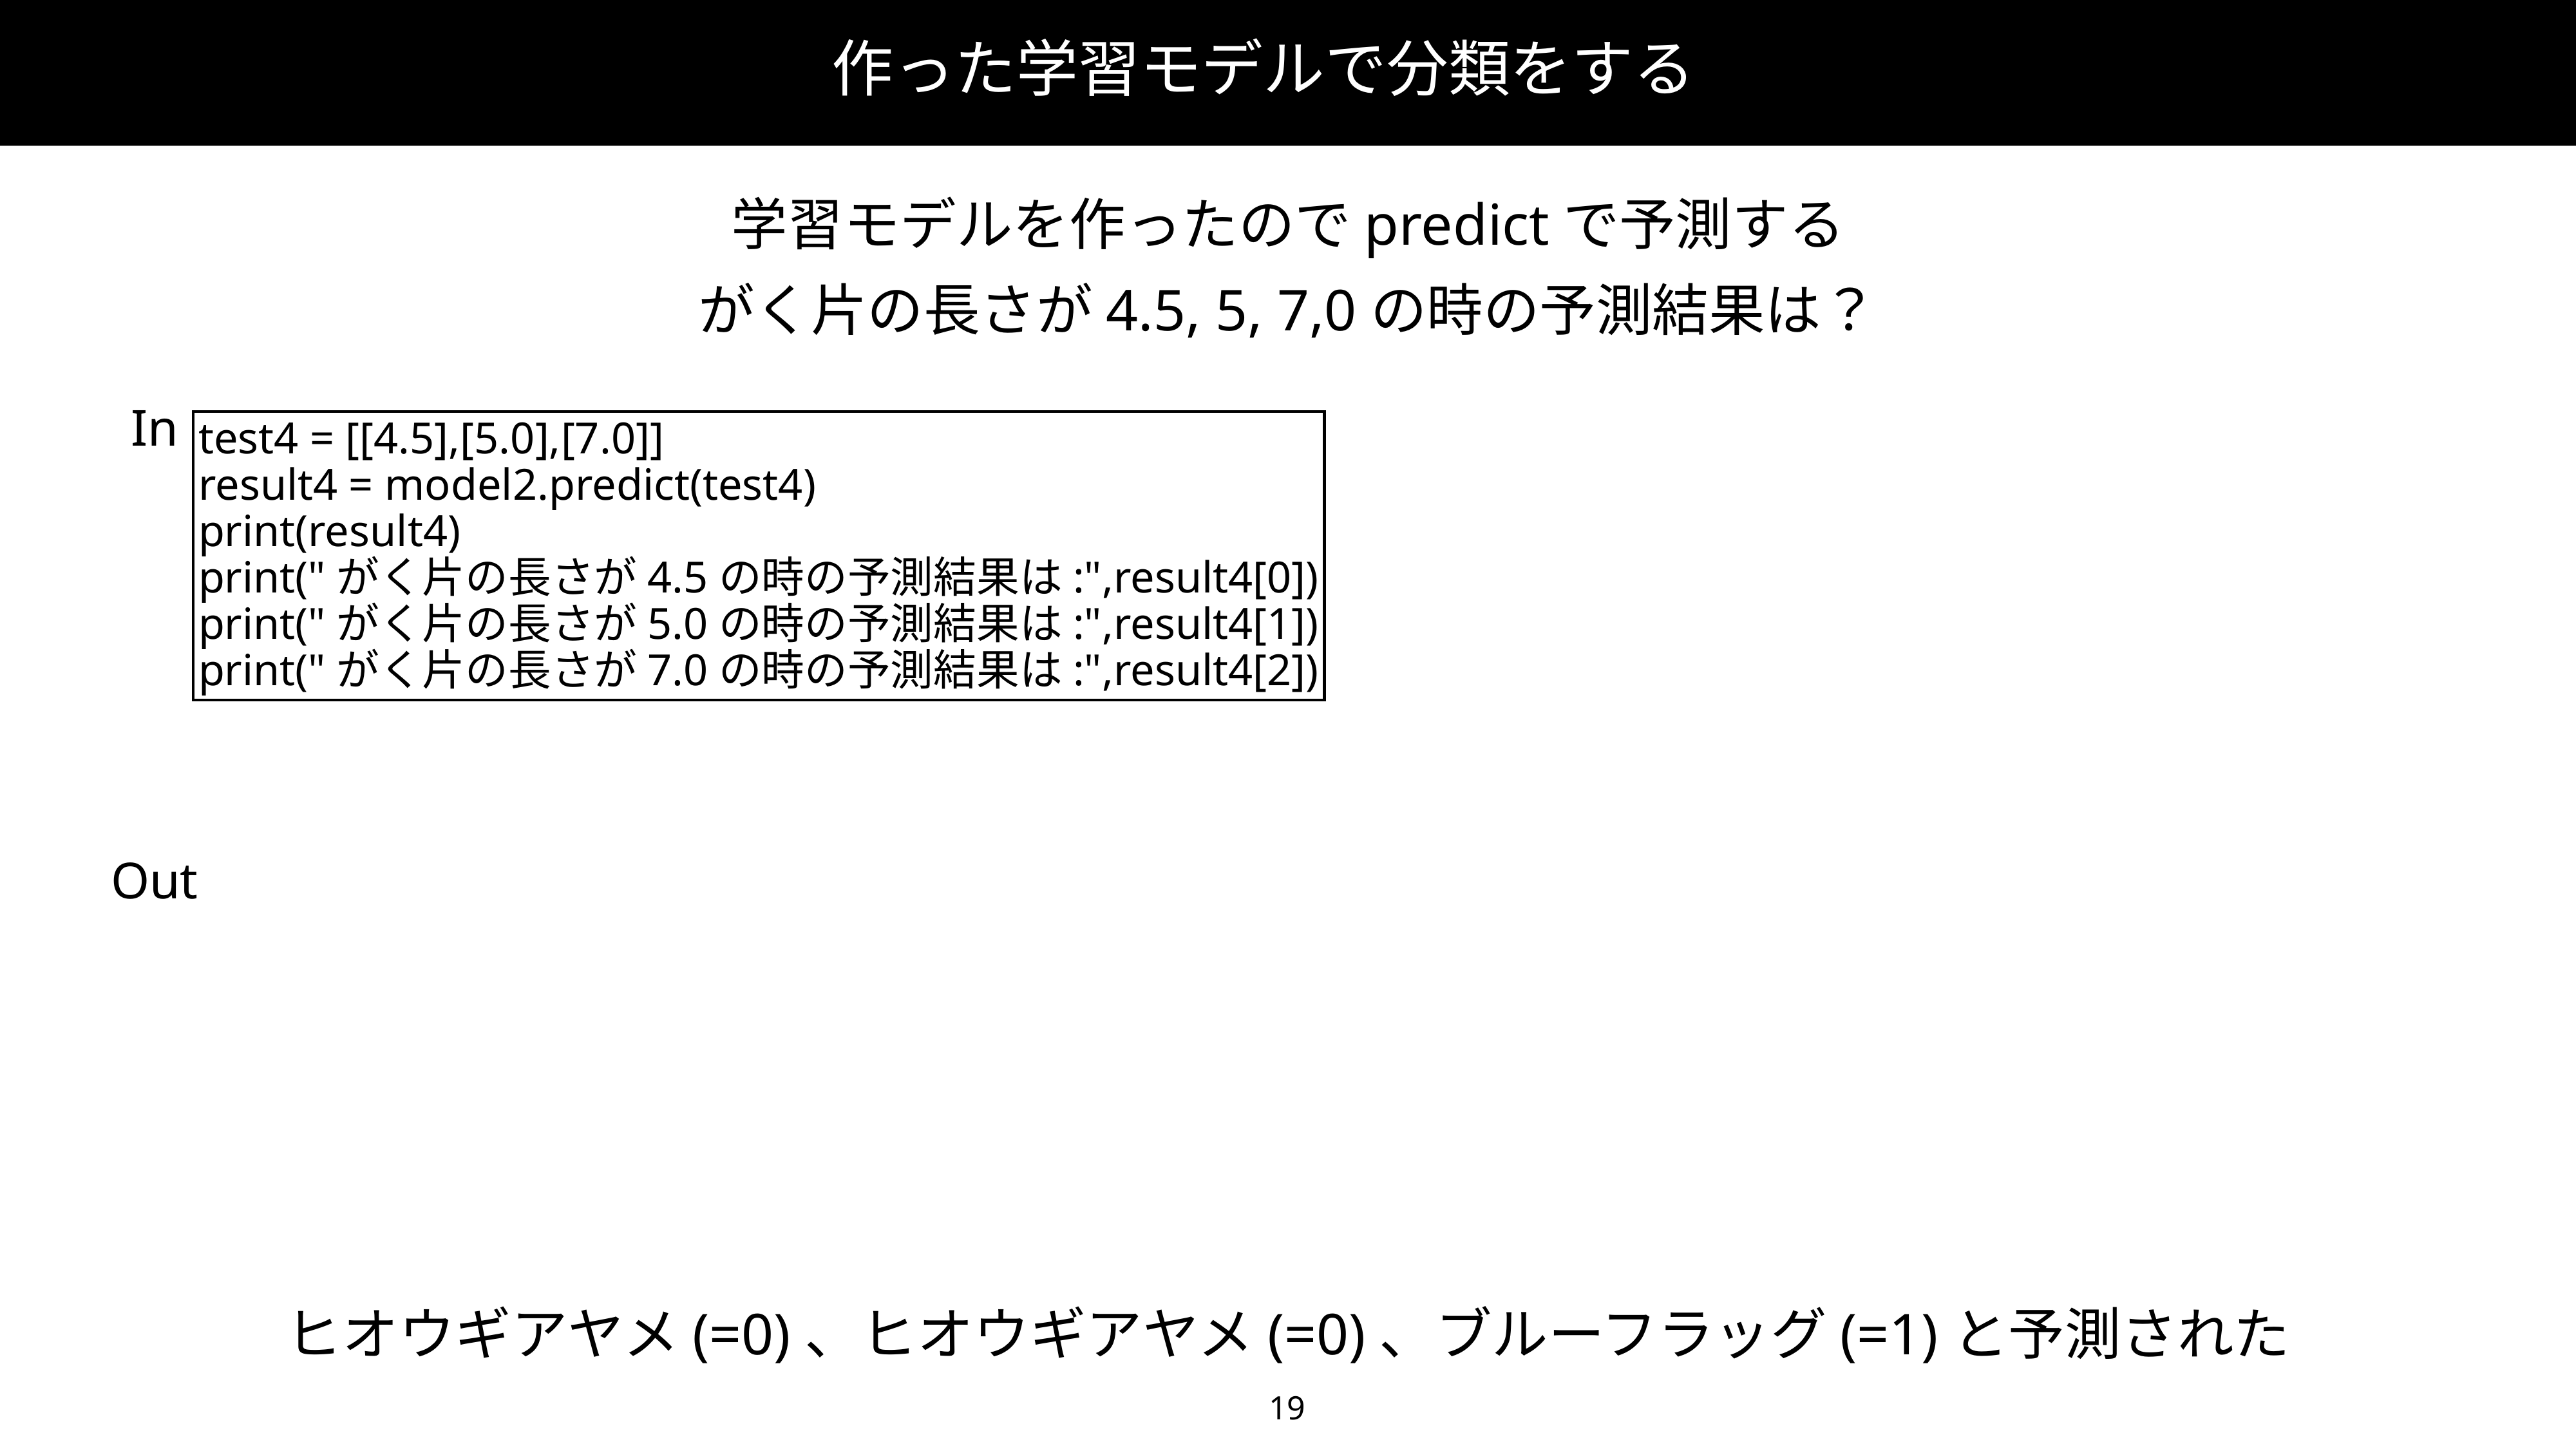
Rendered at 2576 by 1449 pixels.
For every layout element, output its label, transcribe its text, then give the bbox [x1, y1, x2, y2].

text_box Out [105, 850, 204, 915]
text_box In [125, 397, 184, 462]
text_box 学習モデルを作ったのでpredictで予測する [725, 191, 1850, 263]
text_box 作った学習モデルで分類をする [826, 32, 1701, 110]
text_box test4 = [[4.5],[5.0],[7.0]] result4 = model2.predict(test4) print(result4) print("がく片の長さが4.5の時の予測結果は:",result4[0]) print("がく片の長さが5.0の時の予測結果は:",result4[1]) print("がく片の長さが7.0の時の予測結果は:",result4[2]) [193, 411, 1325, 701]
text_box がく片の長さが4.5, 5, 7,0の時の予測結果は？ [692, 276, 1883, 348]
slide_number 19 [1263, 1381, 1312, 1431]
text_box ヒオウギアヤメ(=0)、ヒオウギアヤメ(=0)、ブルーフラッグ(=1)と予測された [280, 1300, 2296, 1372]
text_box [0, 0, 2576, 146]
